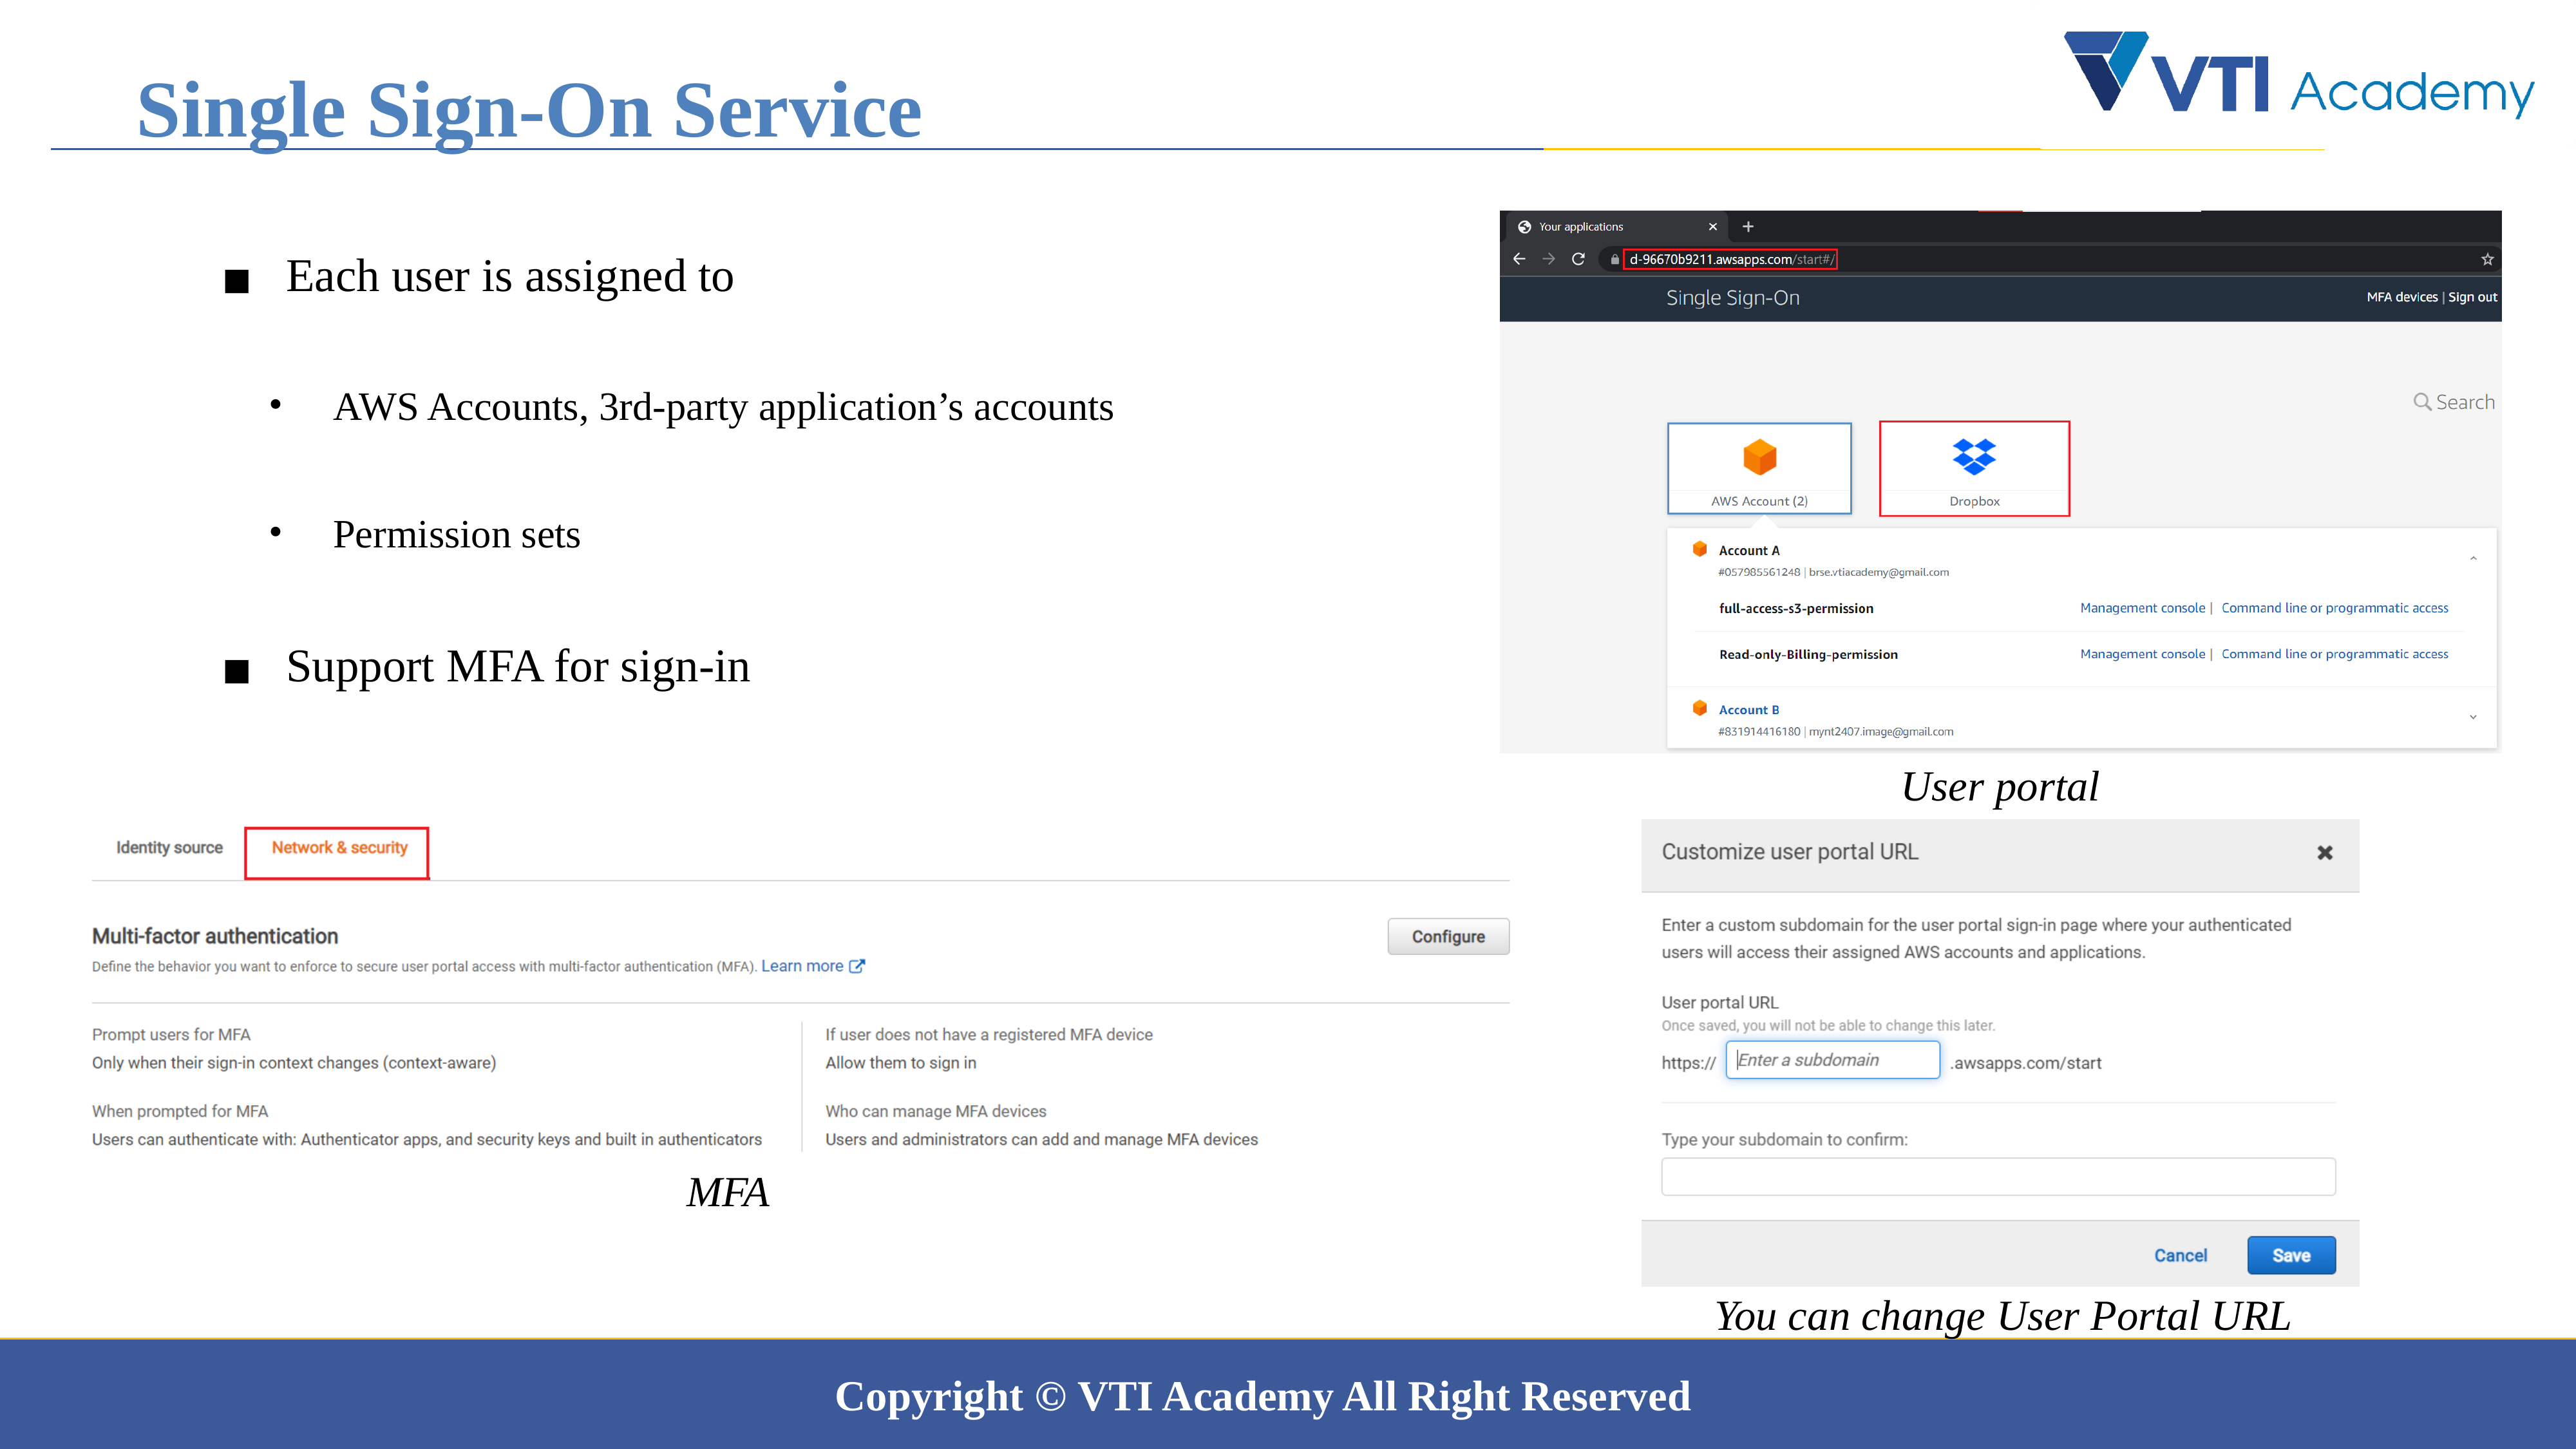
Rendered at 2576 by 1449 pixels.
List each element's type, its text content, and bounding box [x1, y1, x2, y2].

text_box User portal [1890, 759, 2112, 815]
picture [1642, 819, 2360, 1287]
text_box Each user is assigned to AWS Accounts, 3rd-party application’s accounts Permission sets Support MFA for sign-in [118, 240, 1339, 753]
picture [75, 815, 1528, 1168]
text_box You can change User Portal URL [1703, 1291, 2305, 1344]
picture [2034, 0, 2576, 149]
text_box MFA [674, 1175, 782, 1220]
text_box Single Sign-On Service [126, 60, 1116, 149]
picture [1500, 210, 2502, 753]
